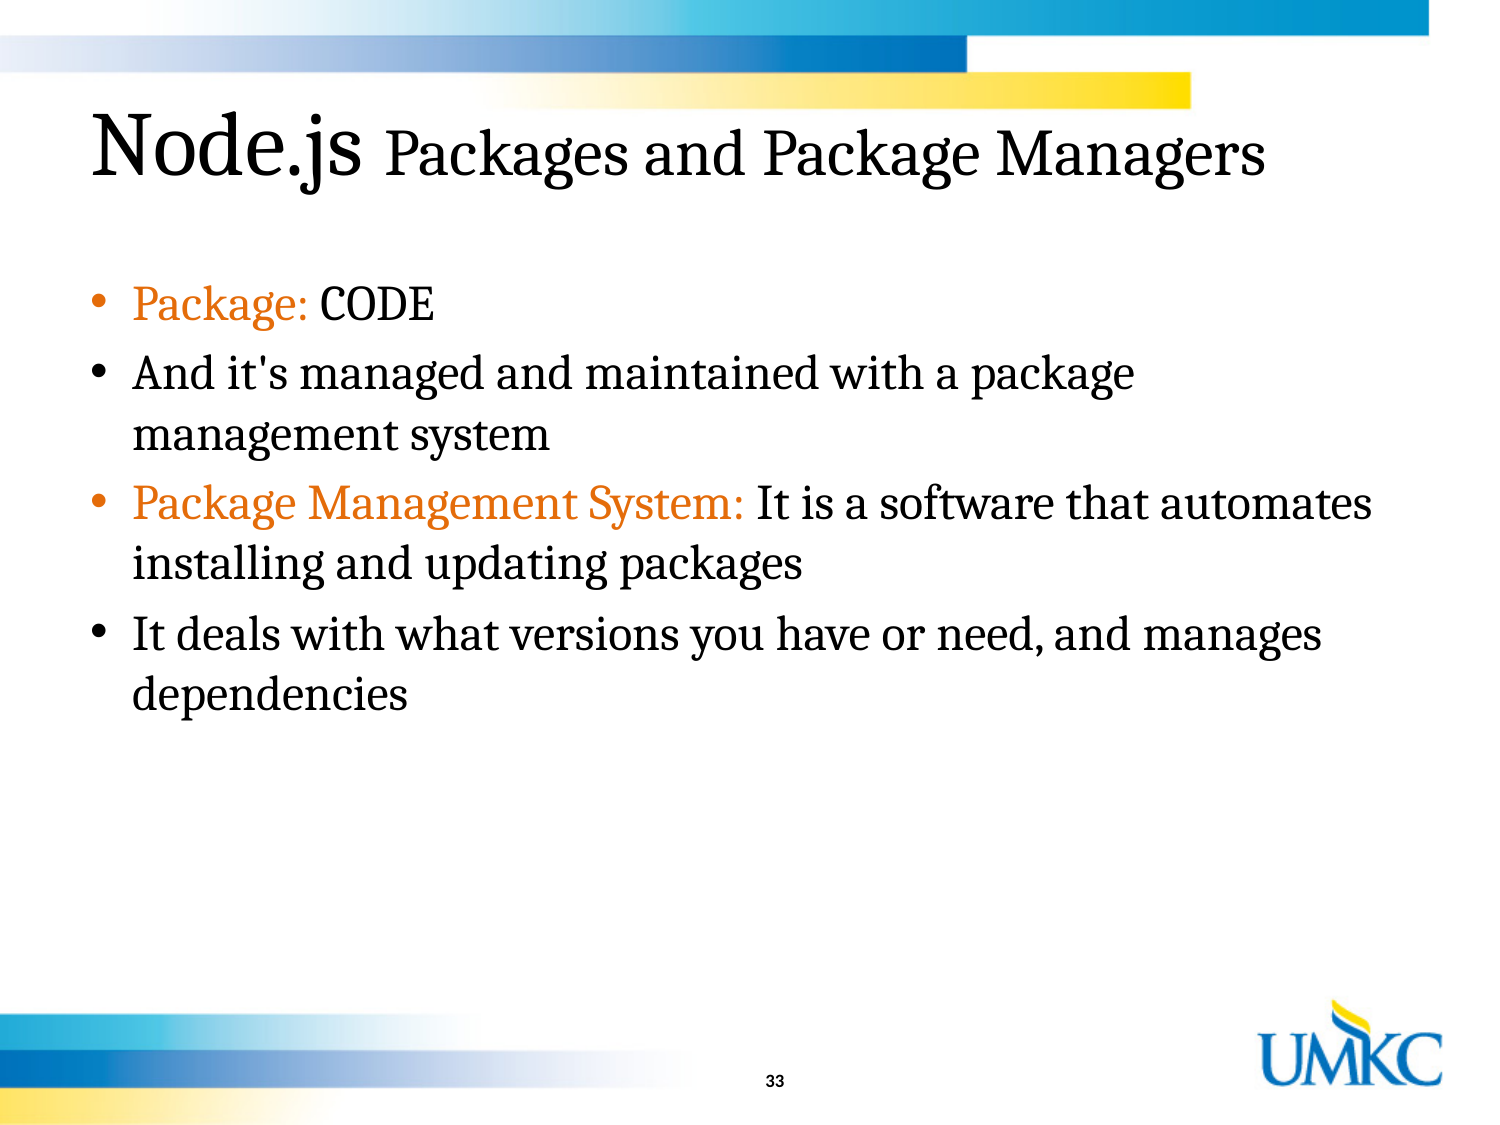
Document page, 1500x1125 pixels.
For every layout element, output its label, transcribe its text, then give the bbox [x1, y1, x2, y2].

picture [0, 0, 1500, 1125]
list Package: CODE And it's managed and maintained with a package management system Package Management System: It is a software that automates installing and updating packages It deals with what versions you have or need, and manages dependencies [75, 262, 1425, 1005]
title Node.js Packages and Package Managers [75, 45, 1425, 233]
slide_number 33 [600, 1050, 950, 1110]
